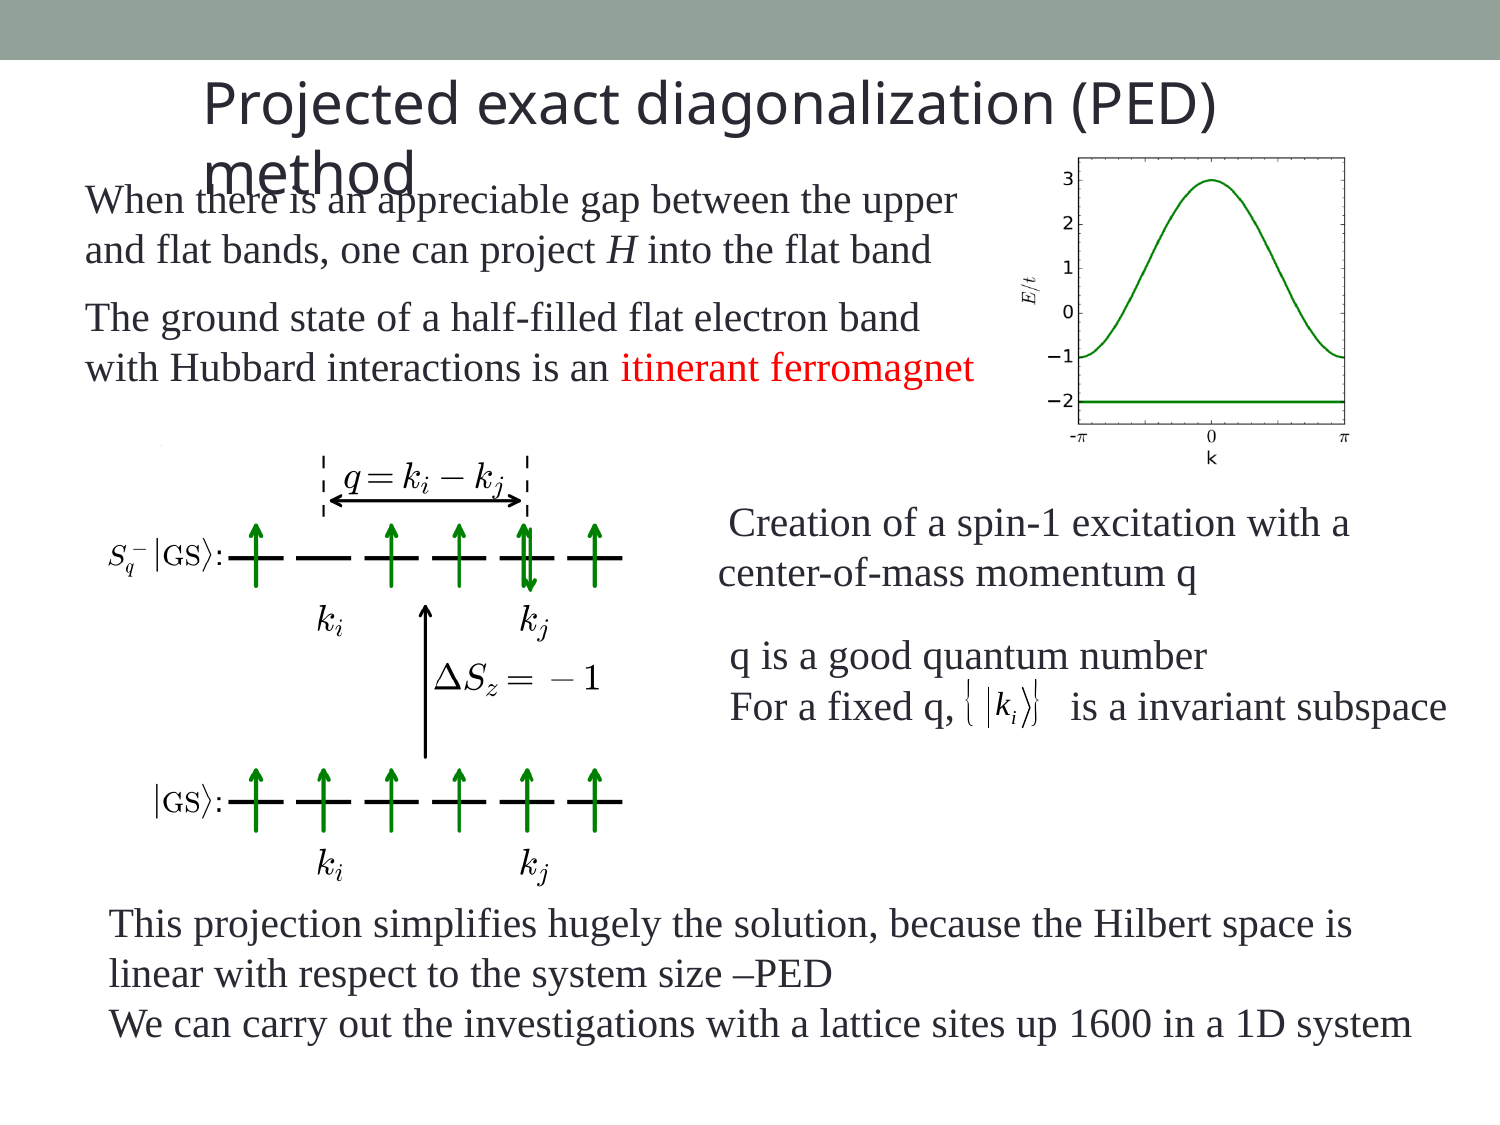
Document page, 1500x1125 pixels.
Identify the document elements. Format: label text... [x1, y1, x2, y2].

text_box This projection simplifies hugely the solution, because the Hilbert space is linear with respect to the system size –PED We can carry out the investigations with a lattice sites up 1600 in a 1D system [93, 888, 1465, 1053]
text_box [960, 679, 1048, 736]
text_box q is a good quantum number For a fixed q, is a invariant subspace [714, 621, 1465, 736]
text_box Projected exact diagonalization (PED) method [187, 58, 1360, 214]
picture [105, 445, 626, 891]
text_box The ground state of a half-filled flat electron band with Hubbard interactions is an itinerant ferromagnet [70, 282, 997, 398]
text_box When there is an appreciable gap between the upper and flat bands, one can project H into the flat band [70, 163, 997, 279]
picture [1019, 152, 1352, 468]
text_box Creation of a spin-1 excitation with a center-of-mass momentum q [703, 487, 1442, 602]
